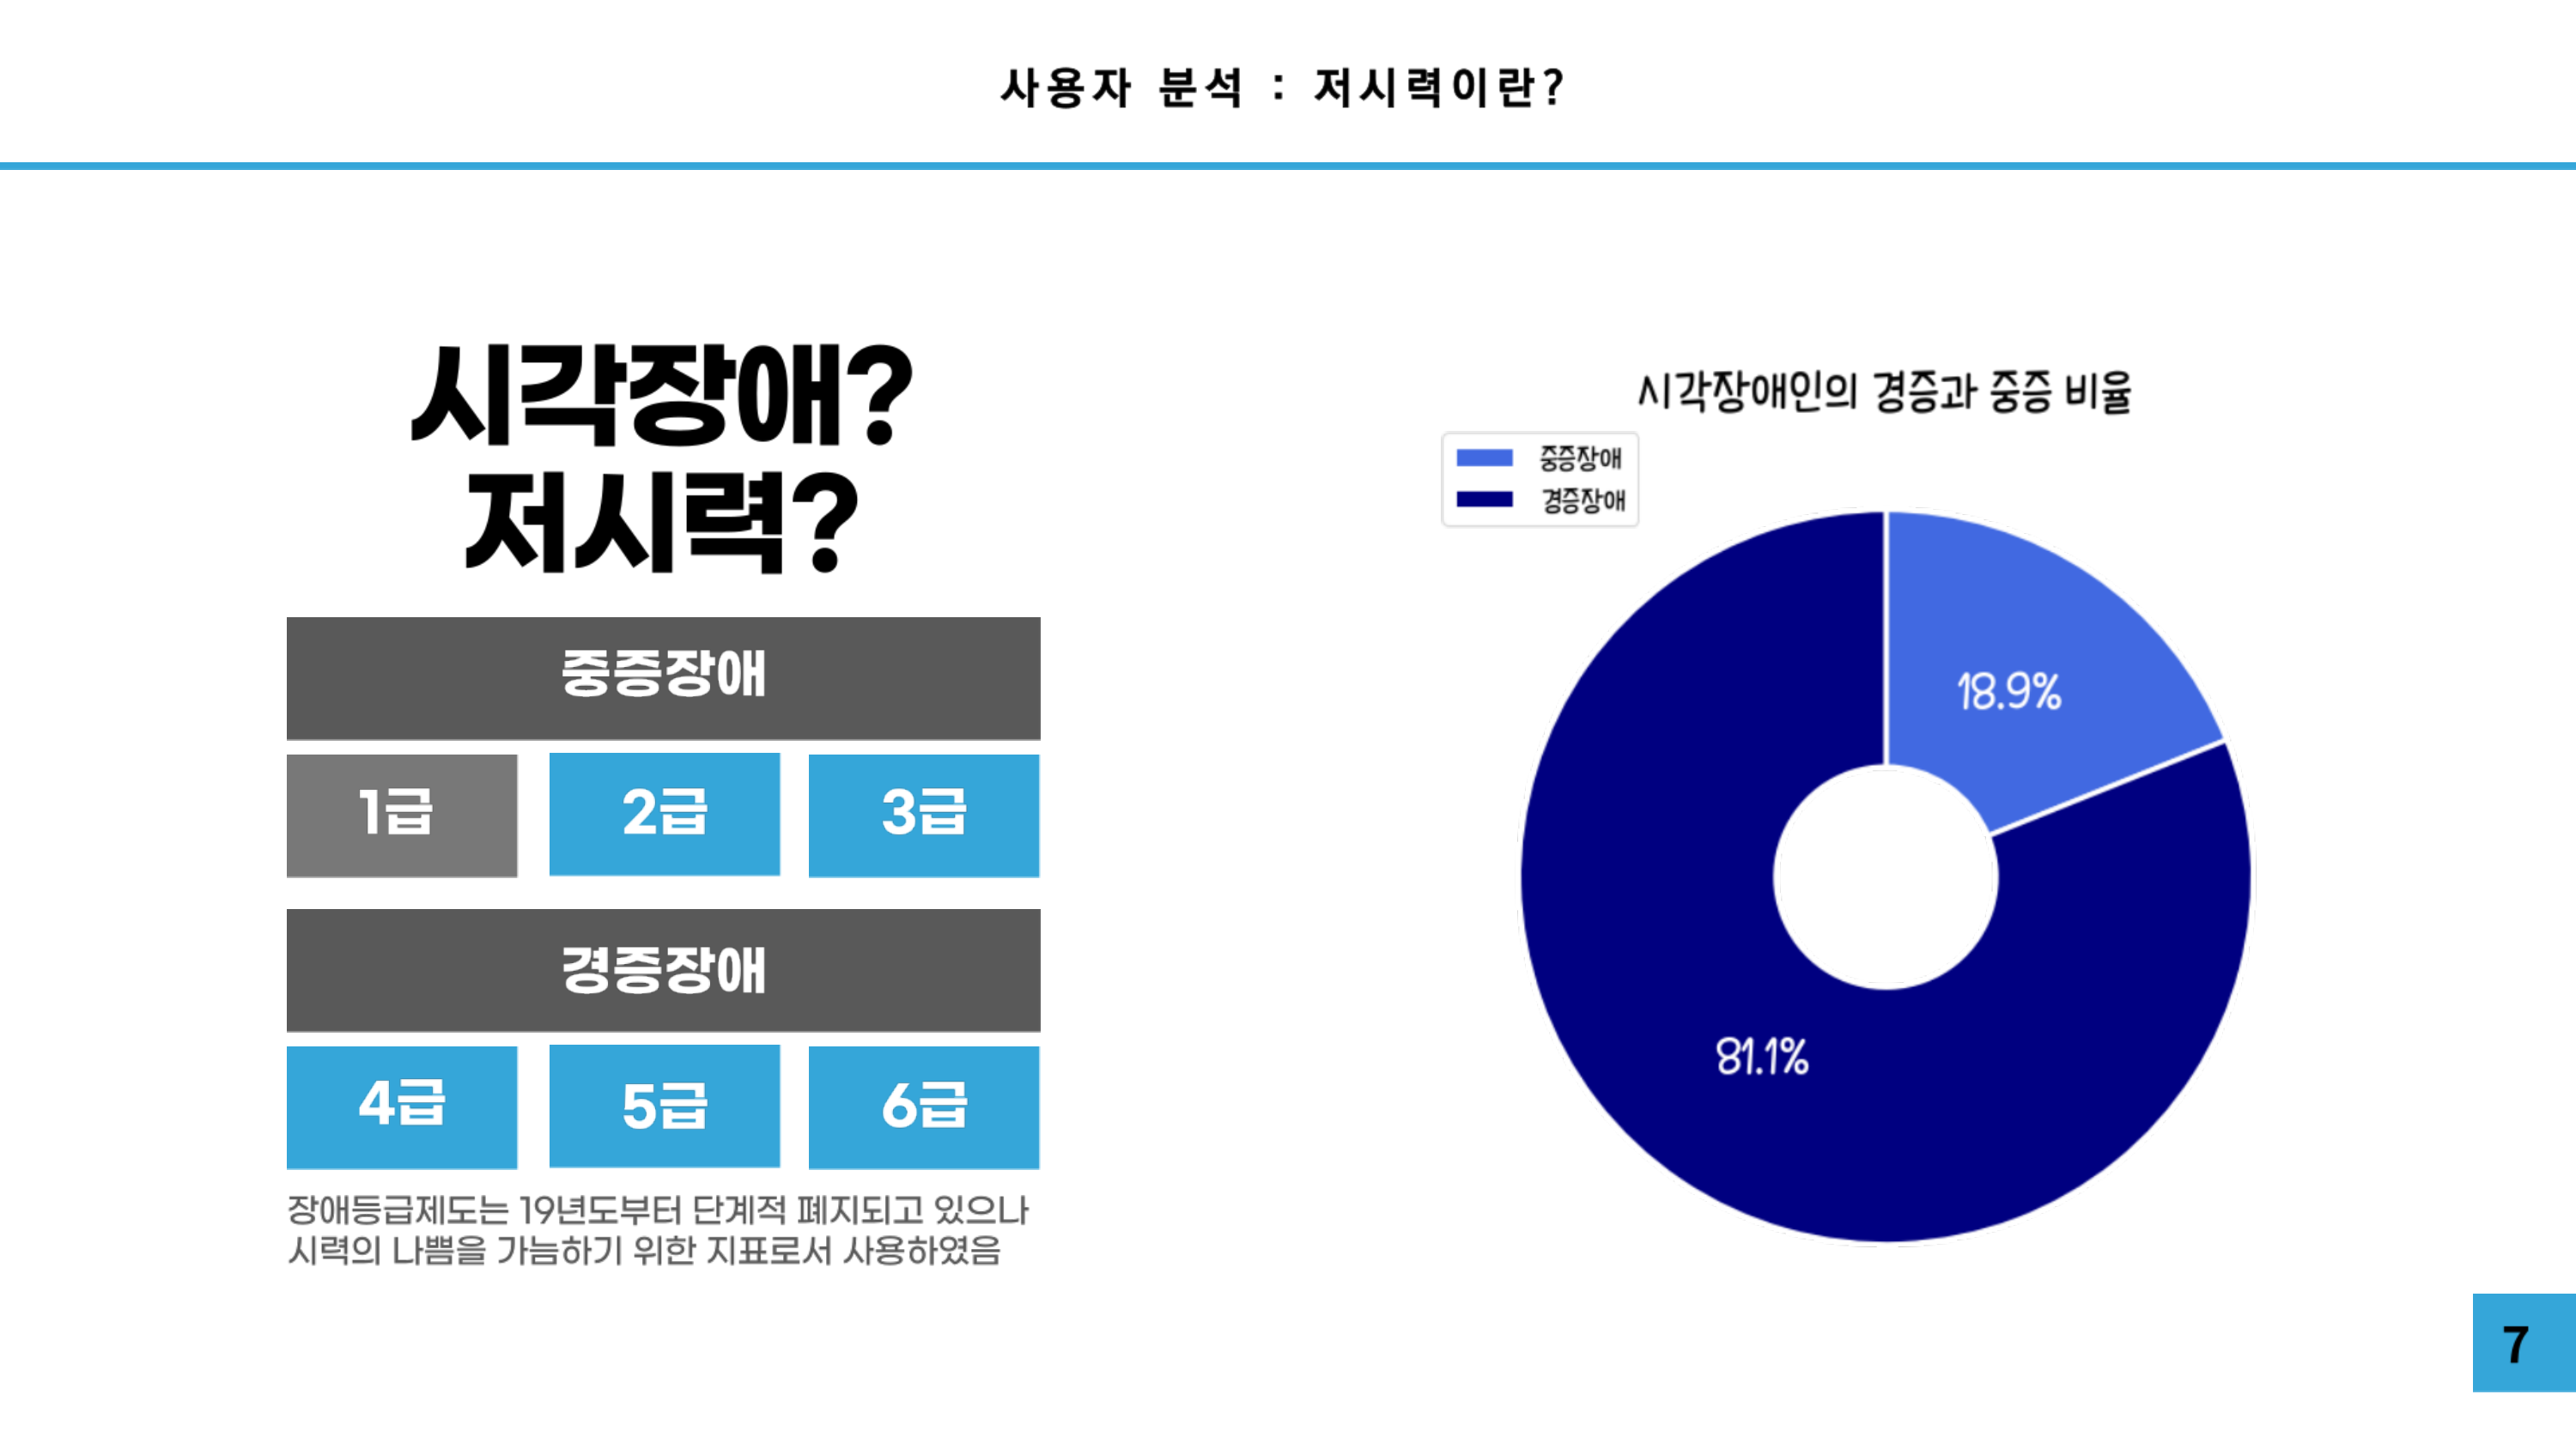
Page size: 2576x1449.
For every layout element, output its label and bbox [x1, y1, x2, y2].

text_box [286, 909, 1042, 1033]
picture [551, 930, 793, 1040]
picture [873, 771, 995, 881]
picture [265, 306, 973, 671]
picture [350, 1061, 473, 1171]
picture [873, 1064, 995, 1174]
picture [551, 633, 793, 743]
text_box [809, 755, 1042, 878]
text_box [1262, 272, 2480, 1449]
text_box [286, 617, 1042, 742]
picture [613, 771, 735, 881]
text_box [2473, 1294, 2576, 1392]
text_box [550, 753, 781, 876]
picture [350, 771, 462, 881]
picture [2494, 1300, 2555, 1400]
text_box [286, 1046, 519, 1170]
text_box [809, 1046, 1042, 1170]
picture [281, 1185, 1044, 1293]
picture [613, 1065, 735, 1175]
text_box [286, 755, 519, 878]
picture [878, 52, 1594, 139]
text_box [0, 162, 2576, 170]
text_box [550, 1045, 781, 1168]
